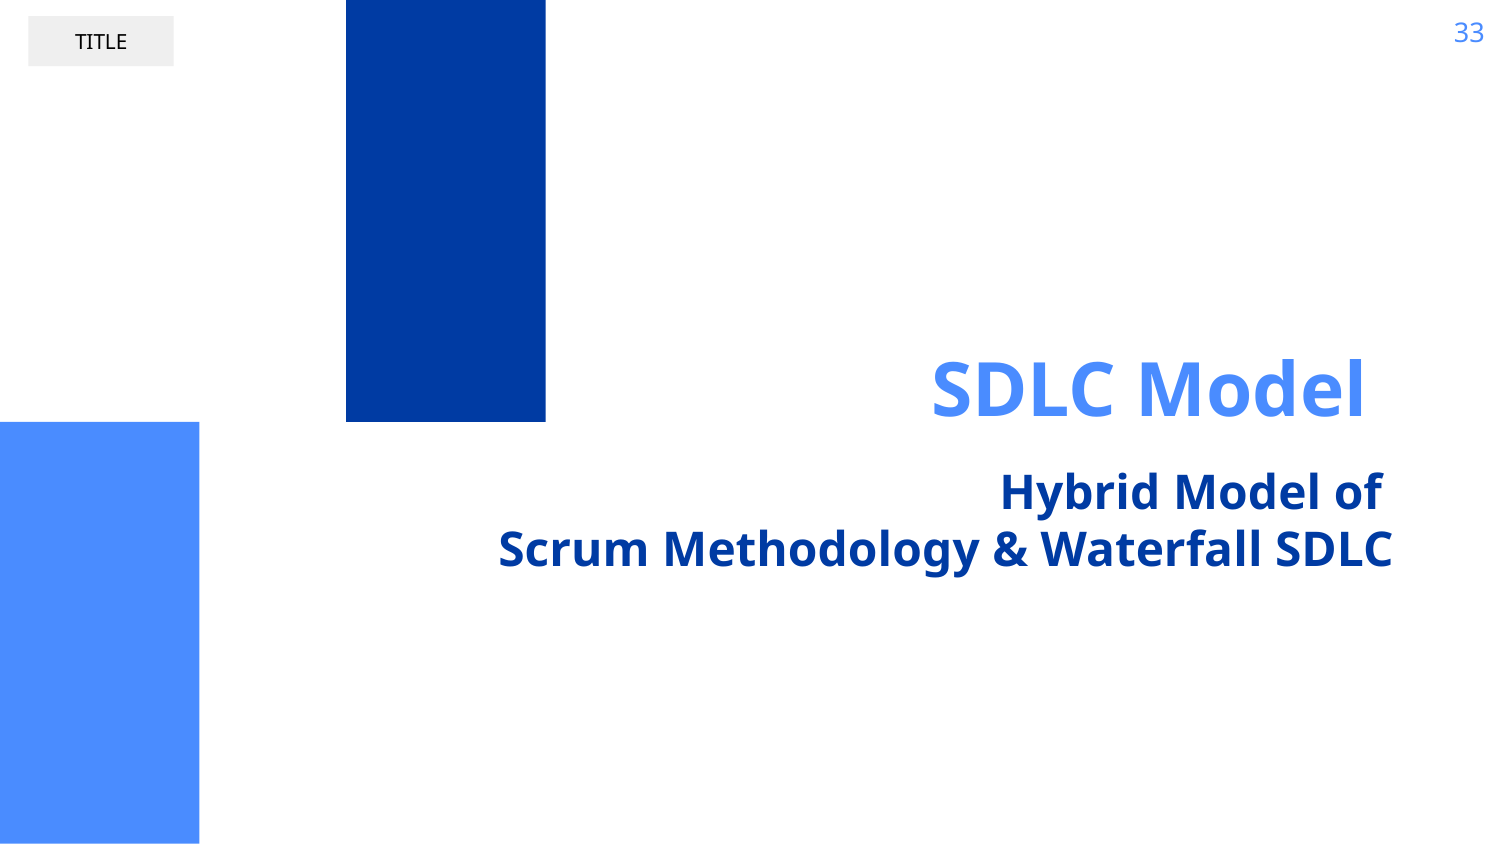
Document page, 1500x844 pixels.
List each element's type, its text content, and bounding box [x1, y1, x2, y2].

title SDLC Model [611, 267, 1383, 446]
text_box TITLE [28, 16, 174, 67]
subtitle Hybrid Model of Scrum Methodology & Waterfall SDLC [243, 446, 1410, 588]
slide_number 33 [1410, 0, 1500, 65]
